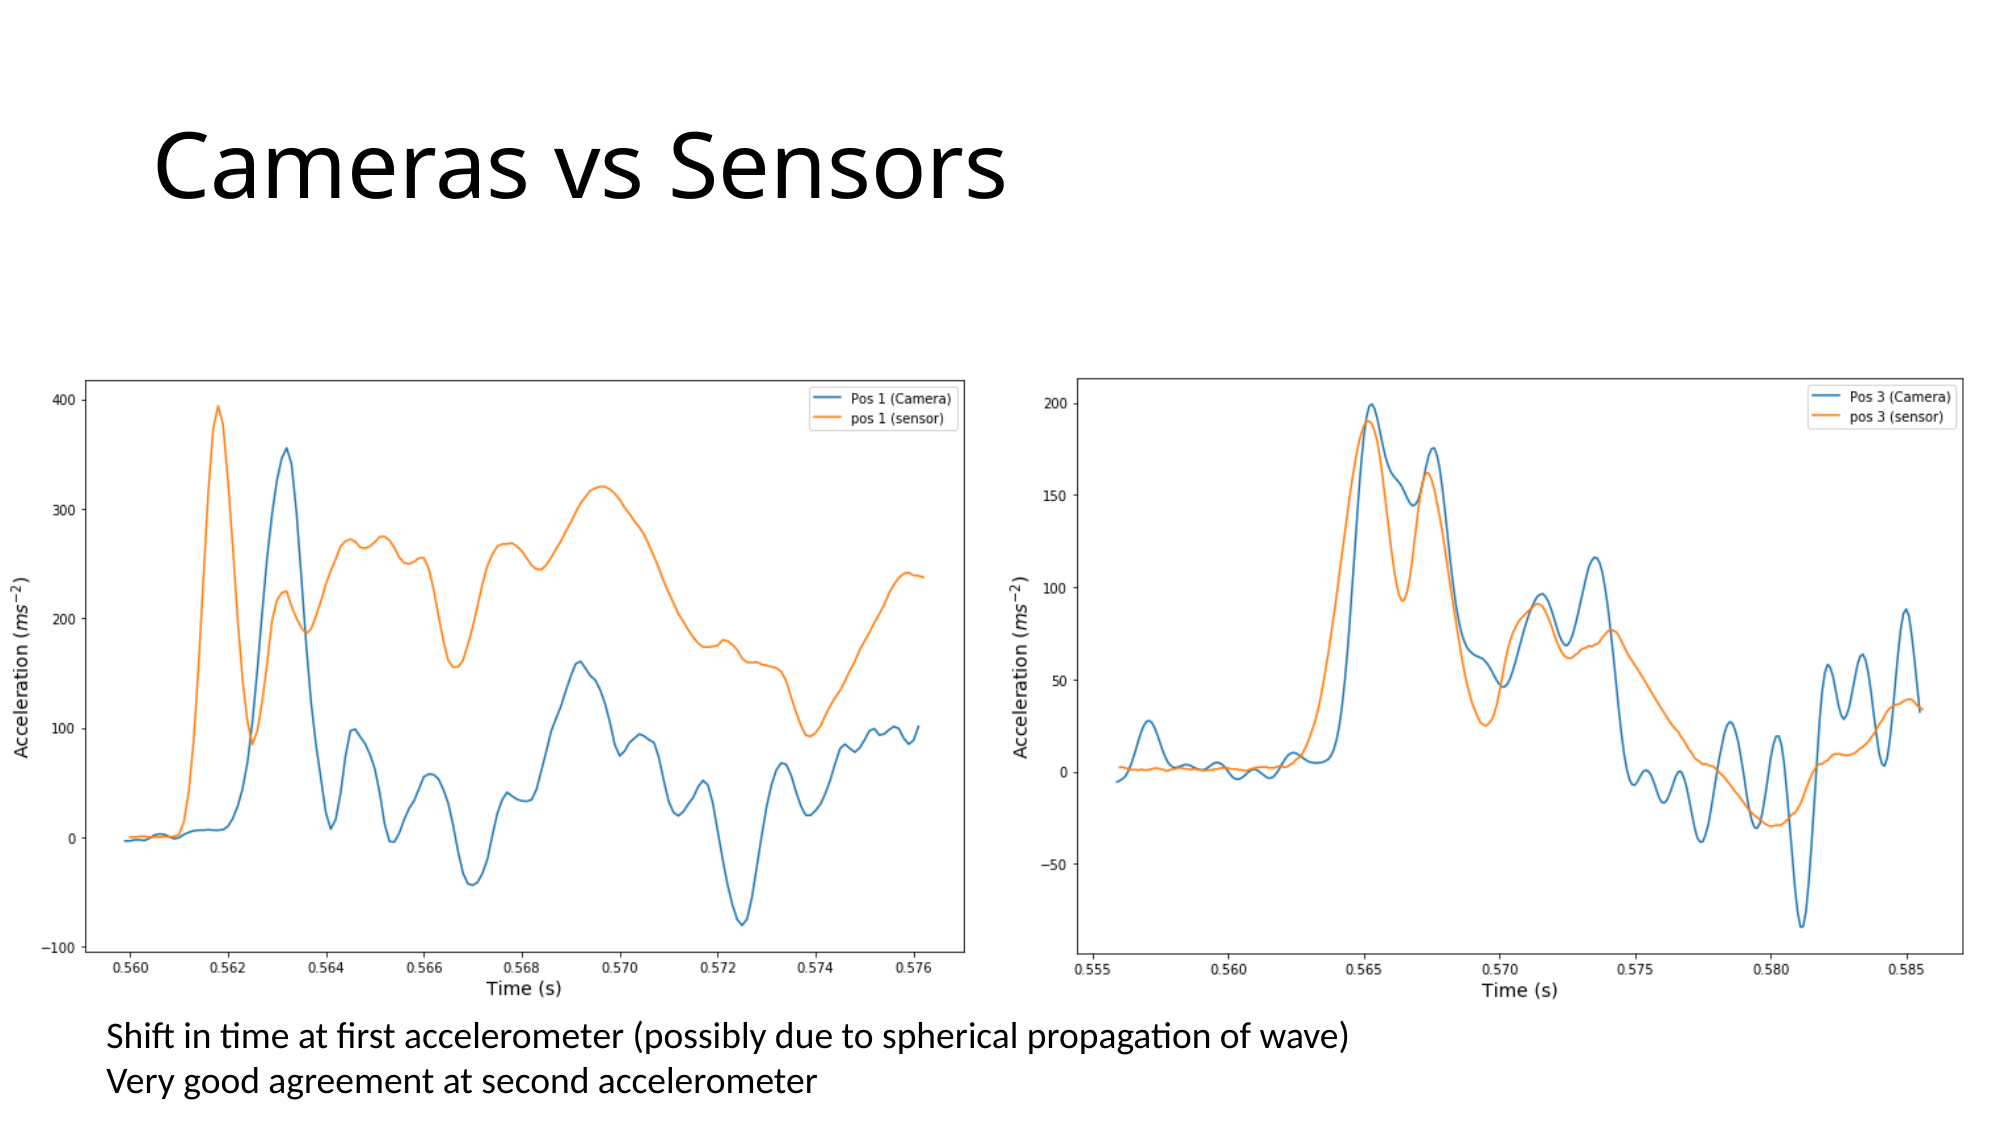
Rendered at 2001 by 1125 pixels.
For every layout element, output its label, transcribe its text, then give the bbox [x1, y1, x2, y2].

picture [999, 365, 1977, 1009]
text_box Shift in time at first accelerometer (possibly due to spherical propagation of wave) Very good agreement at second accelerometer [91, 1003, 1367, 1109]
title Cameras vs Sensors [137, 59, 1863, 278]
picture [0, 367, 977, 1007]
